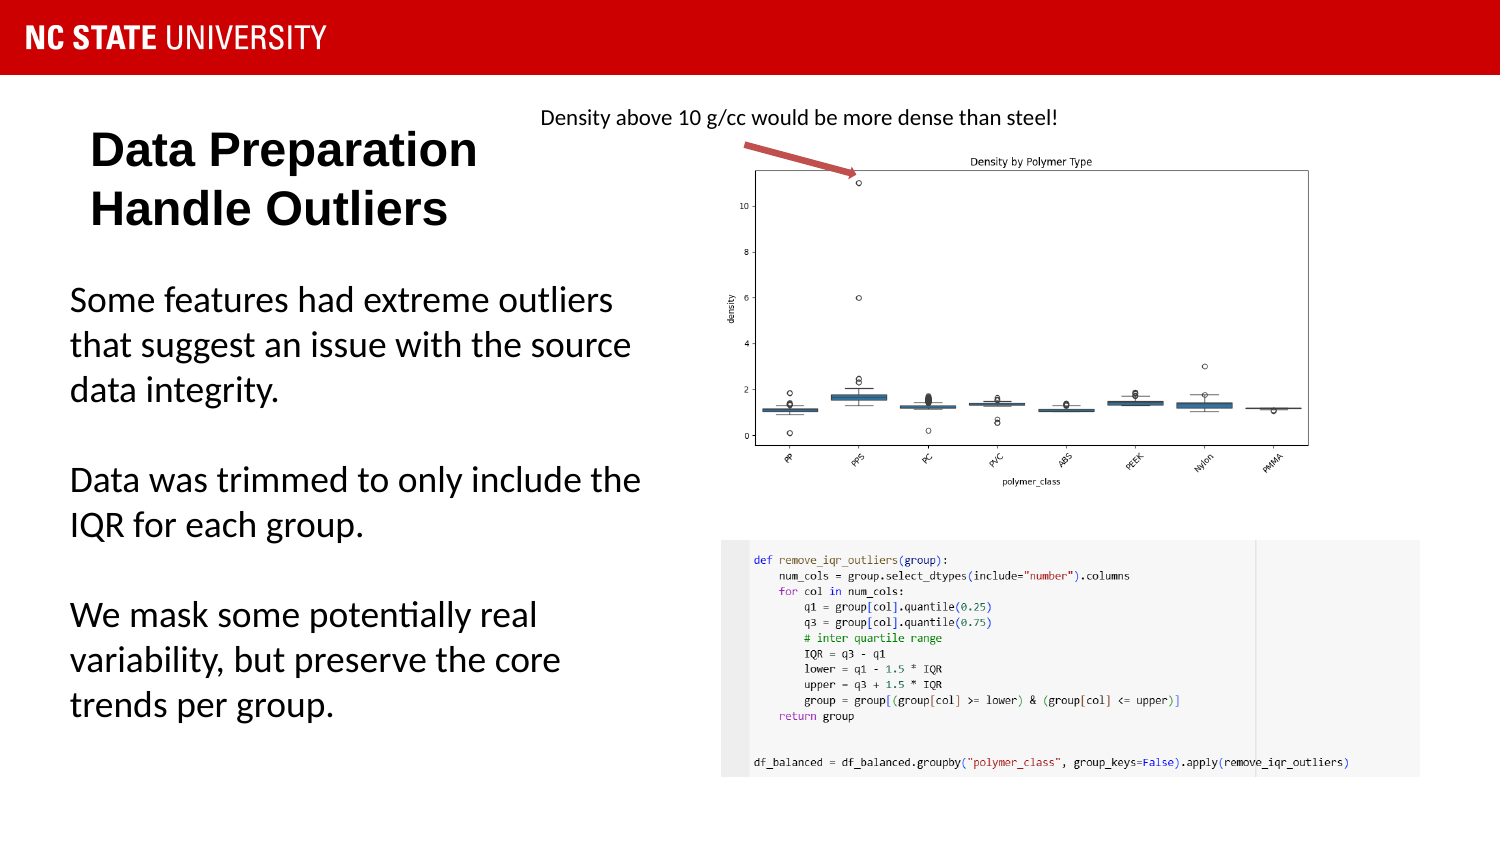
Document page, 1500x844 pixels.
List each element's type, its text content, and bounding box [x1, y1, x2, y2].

picture [0, 0, 1500, 75]
picture [720, 150, 1313, 492]
picture [720, 540, 1421, 777]
text_box [743, 141, 774, 149]
text_box Density above 10 g/cc would be more dense than steel! [525, 95, 1135, 138]
title Data Preparation Handle Outliers [75, 110, 1425, 243]
text_box Some features had extreme outliers that suggest an issue with the source data integrity. Data was trimmed to only include the IQR for each group. We mask some potentially real variability, but preserve the core trends per group. [55, 268, 664, 733]
